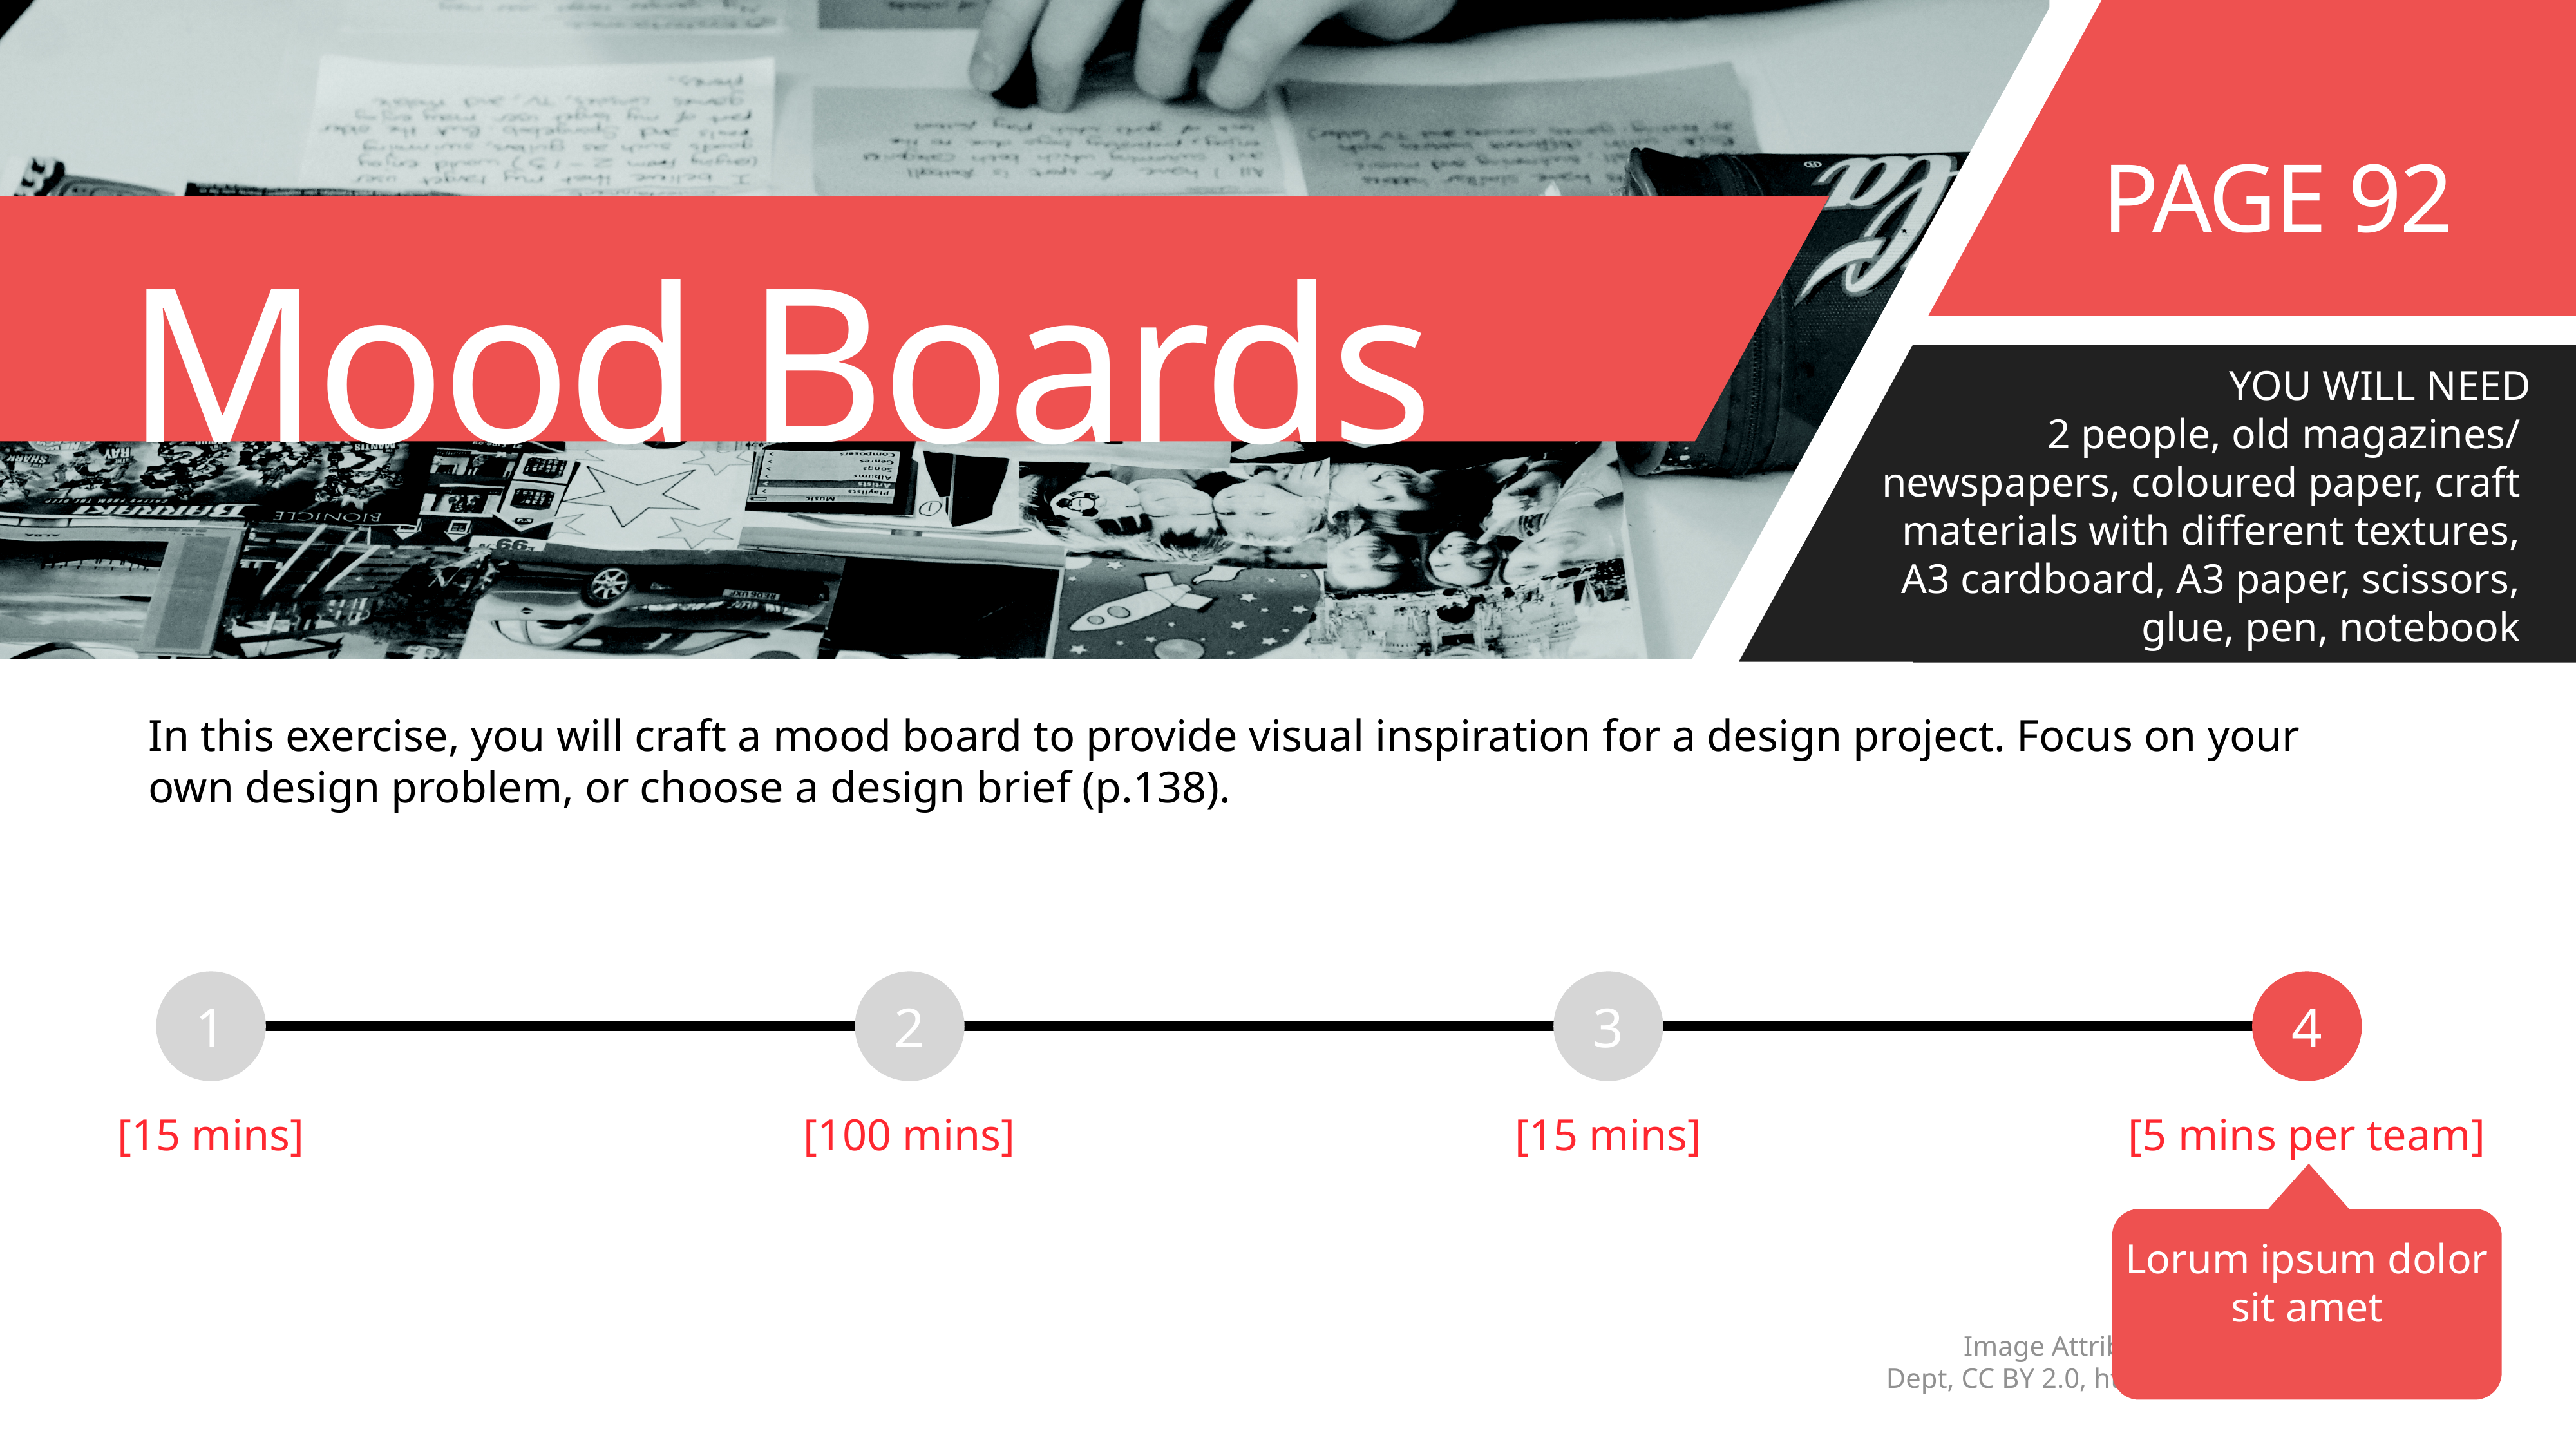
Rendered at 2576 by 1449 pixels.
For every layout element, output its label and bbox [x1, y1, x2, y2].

text_box [0, 0, 2576, 1401]
